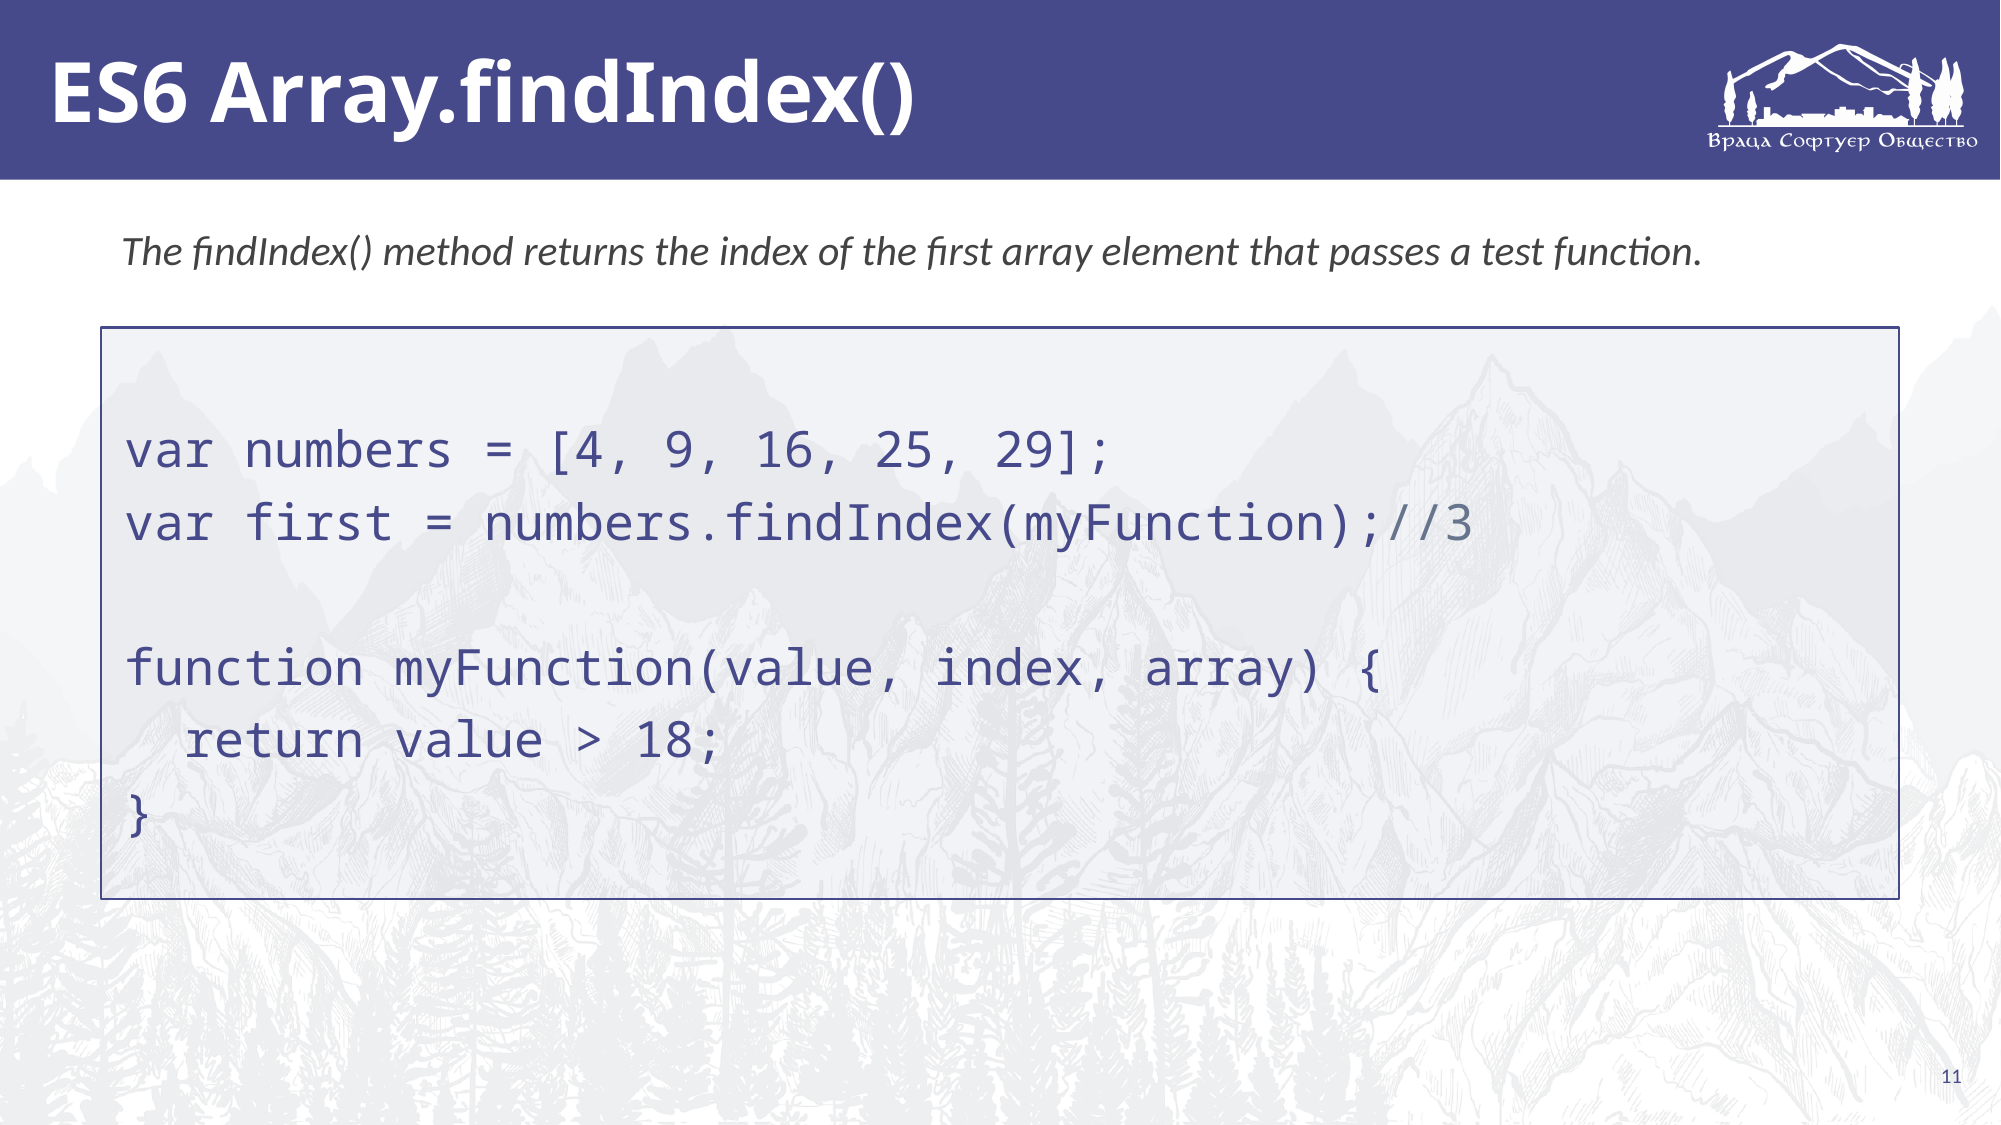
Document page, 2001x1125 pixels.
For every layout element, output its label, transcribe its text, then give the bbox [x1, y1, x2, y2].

text_box The findIndex() method returns the index of the first array element that passes a test function. [106, 208, 1898, 281]
list var numbers = [4, 9, 16, 25, 29]; var first = numbers.findIndex(myFunction);//3 function myFunction(value, index, array) { return value > 18; } [100, 326, 1900, 900]
title ES6 Array.findIndex() [31, 16, 1591, 162]
slide_number 11 [1897, 1049, 1968, 1101]
picture [1703, 19, 1981, 165]
